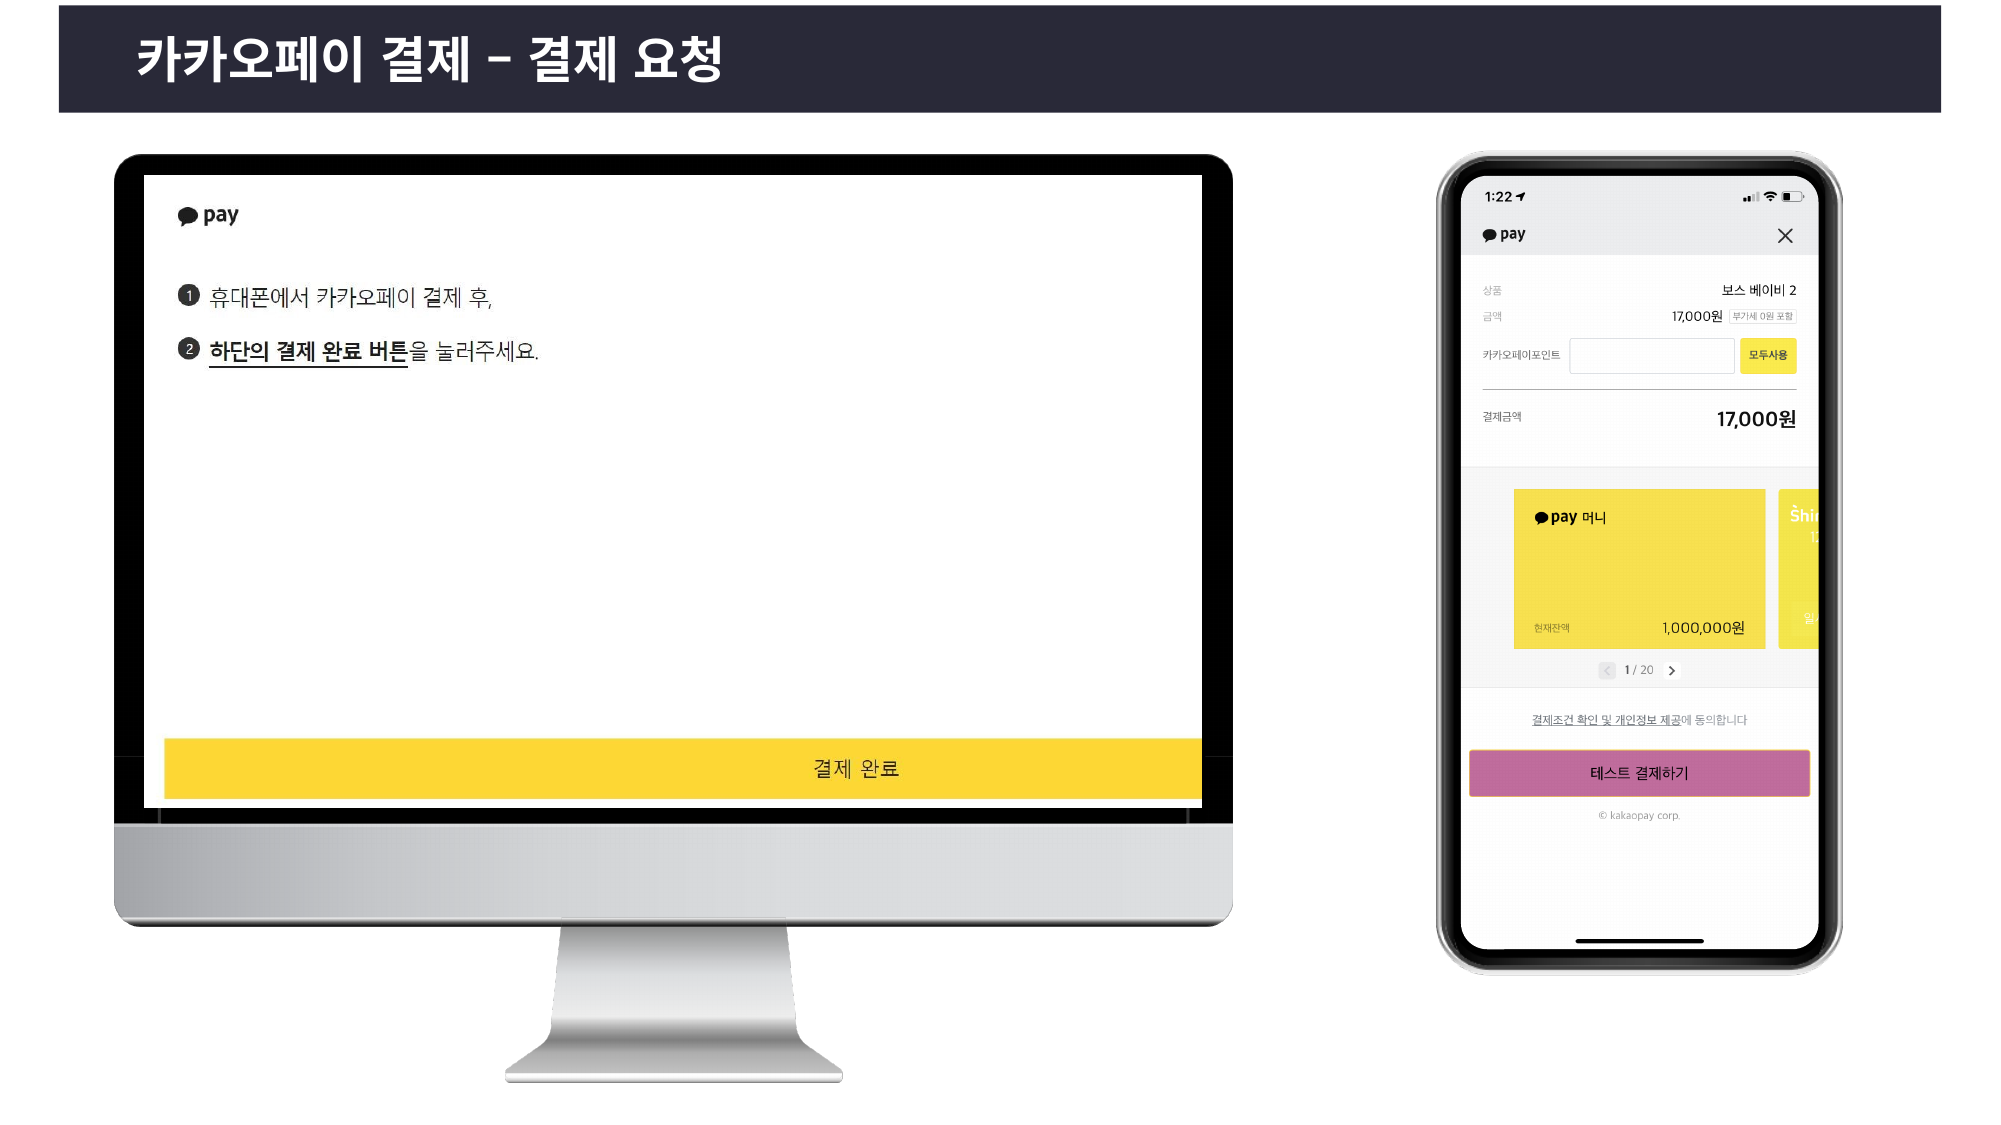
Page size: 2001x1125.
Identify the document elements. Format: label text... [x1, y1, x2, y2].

text_box 카카오페이 결제 – 결제 요청 [121, 21, 956, 96]
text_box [1436, 149, 1843, 977]
text_box 카카오페이 결제 – 결제 요청 [116, 113, 739, 117]
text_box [114, 154, 1233, 1083]
text_box [58, 5, 1942, 113]
picture [144, 175, 1202, 808]
picture [1460, 175, 1819, 950]
